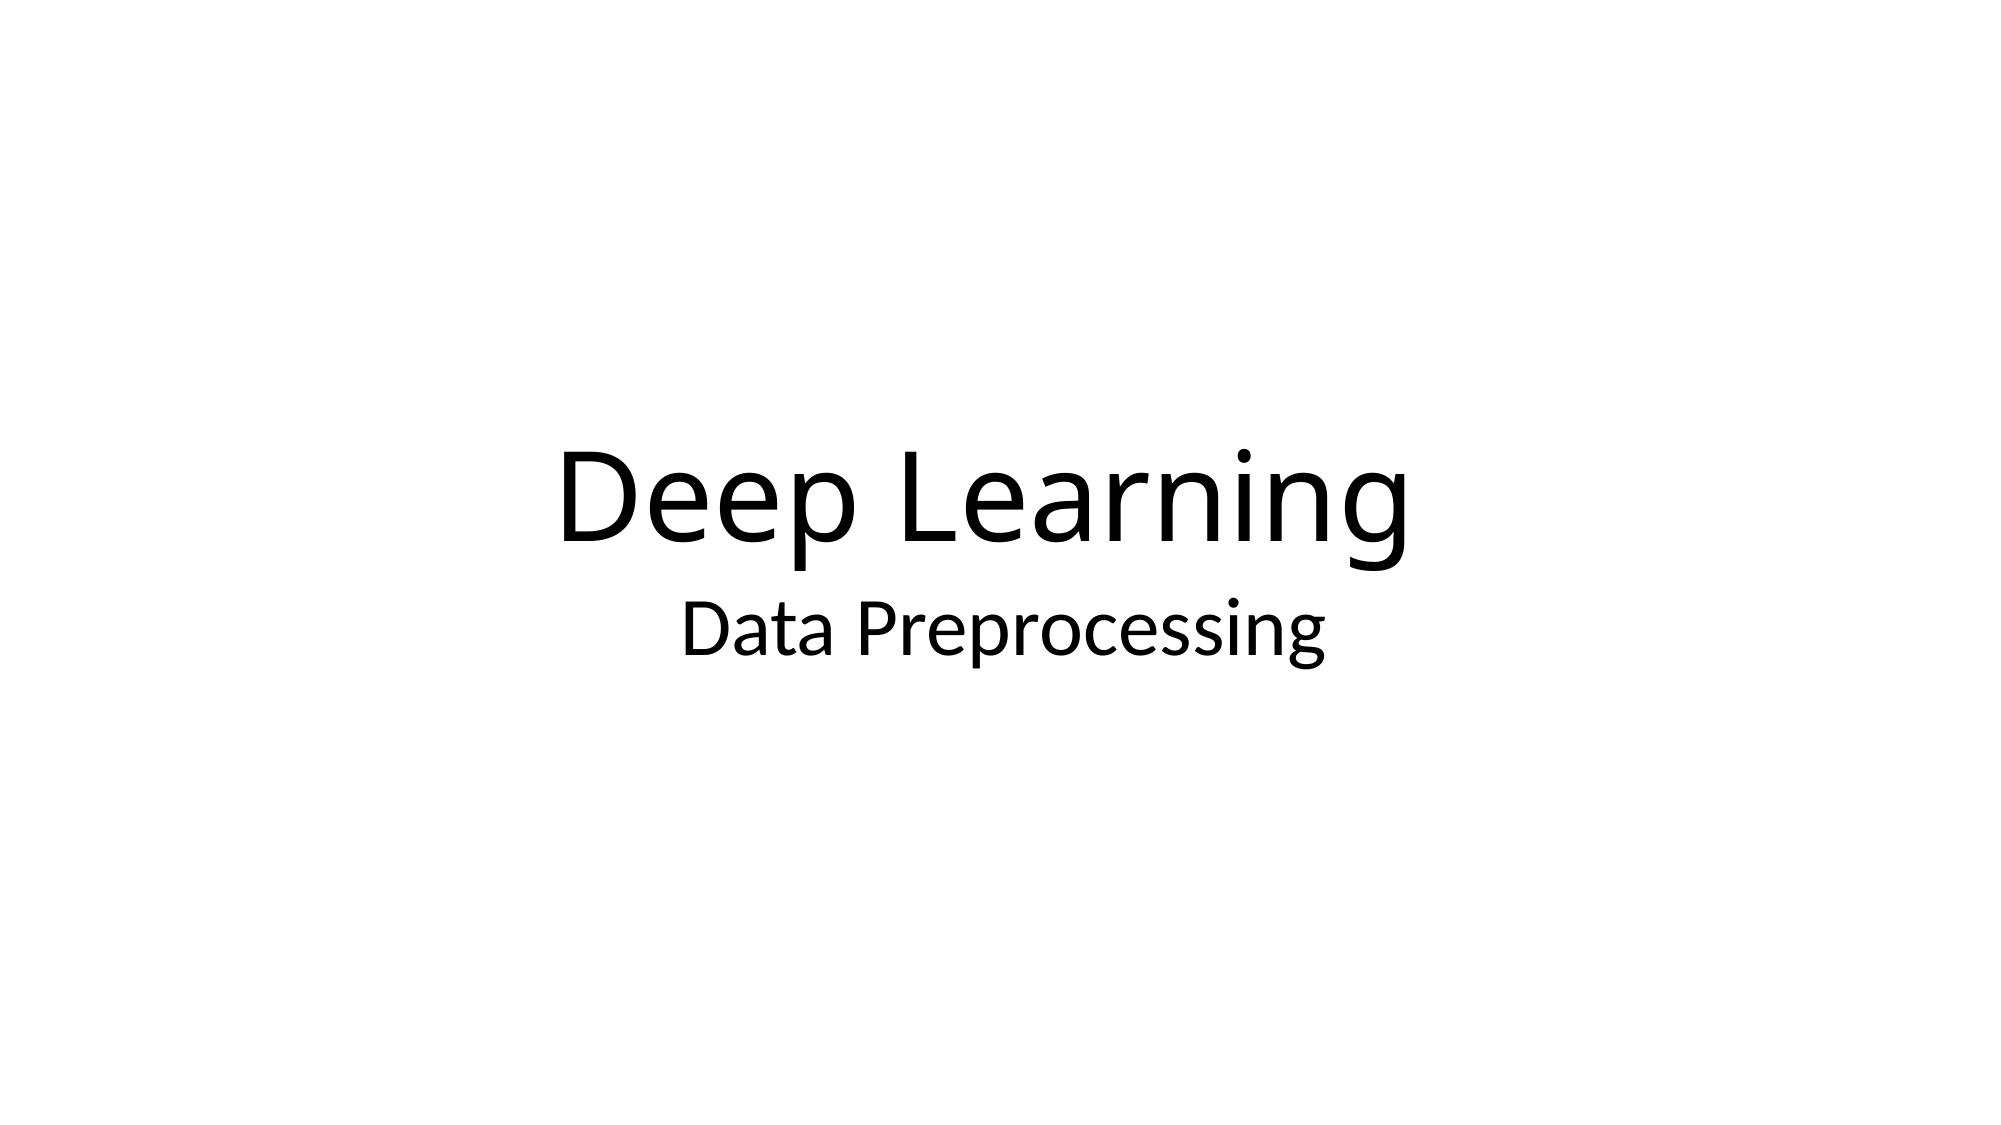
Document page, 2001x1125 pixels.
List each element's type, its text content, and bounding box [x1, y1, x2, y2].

title Deep Learning [249, 184, 1750, 575]
subtitle Data Preprocessing [249, 575, 1750, 848]
